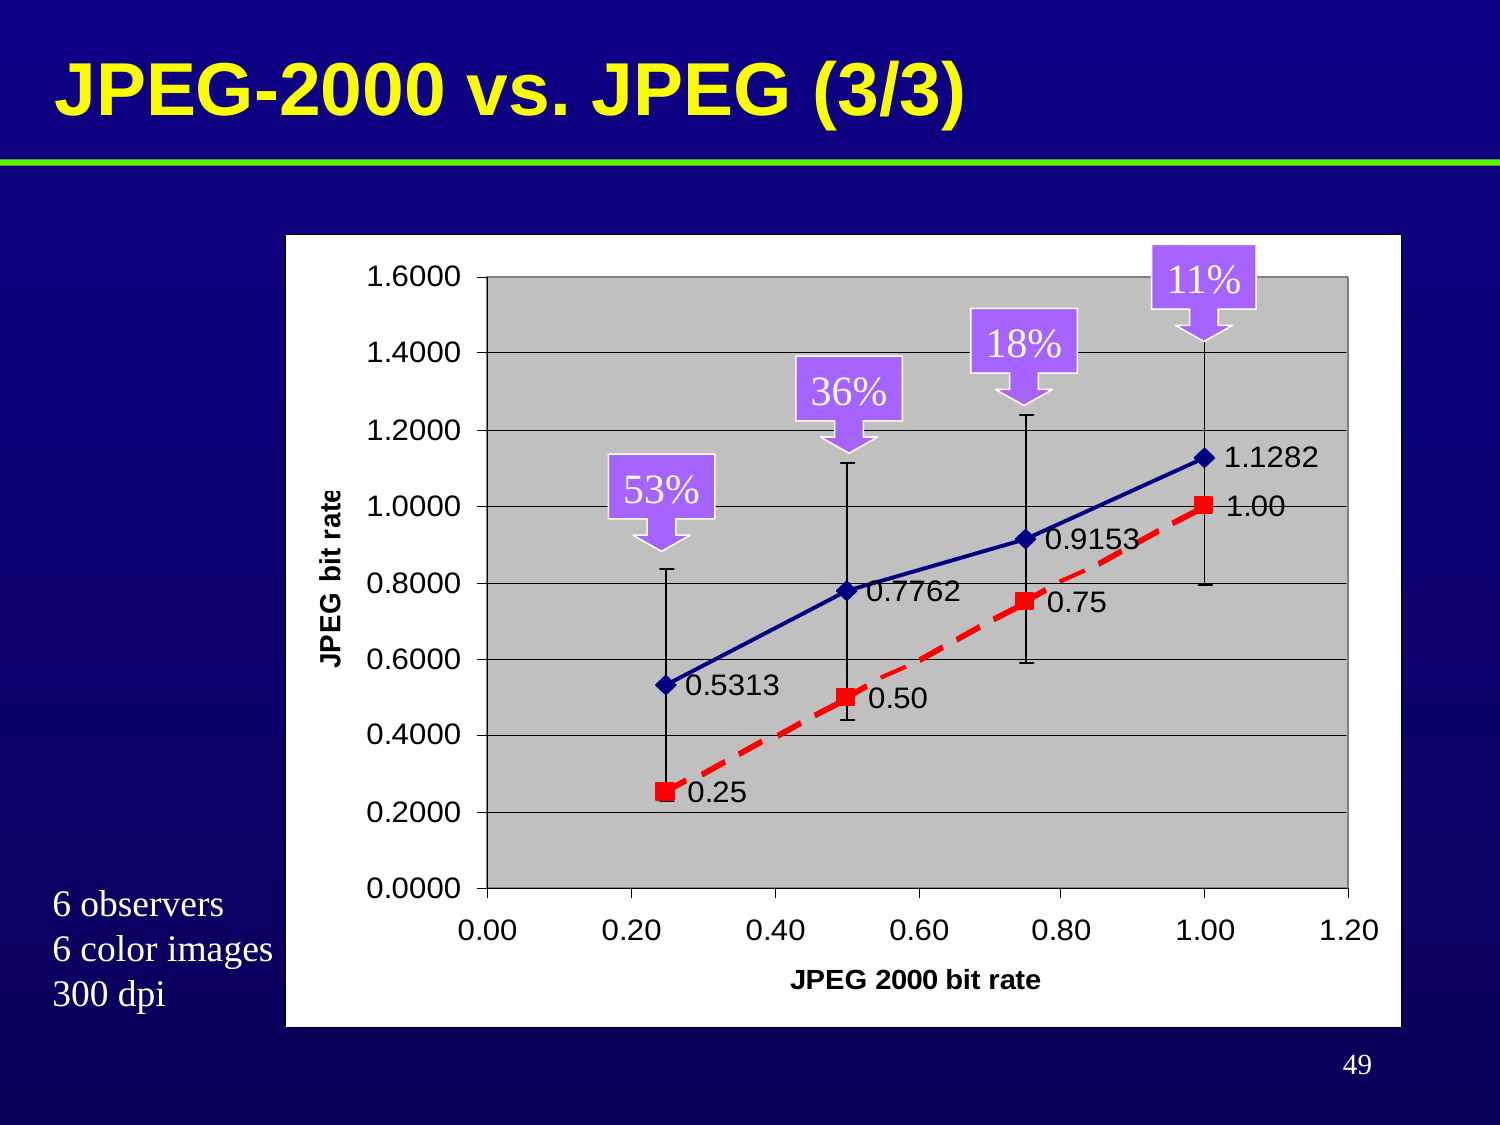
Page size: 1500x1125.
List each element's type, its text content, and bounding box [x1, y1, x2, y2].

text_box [274, 224, 1413, 1037]
slide_number 49 [1074, 1045, 1388, 1101]
title JPEG-2000 vs. JPEG (3/3) [39, 46, 1459, 136]
text_box 6 observers 6 color images 300 dpi [37, 871, 269, 1021]
